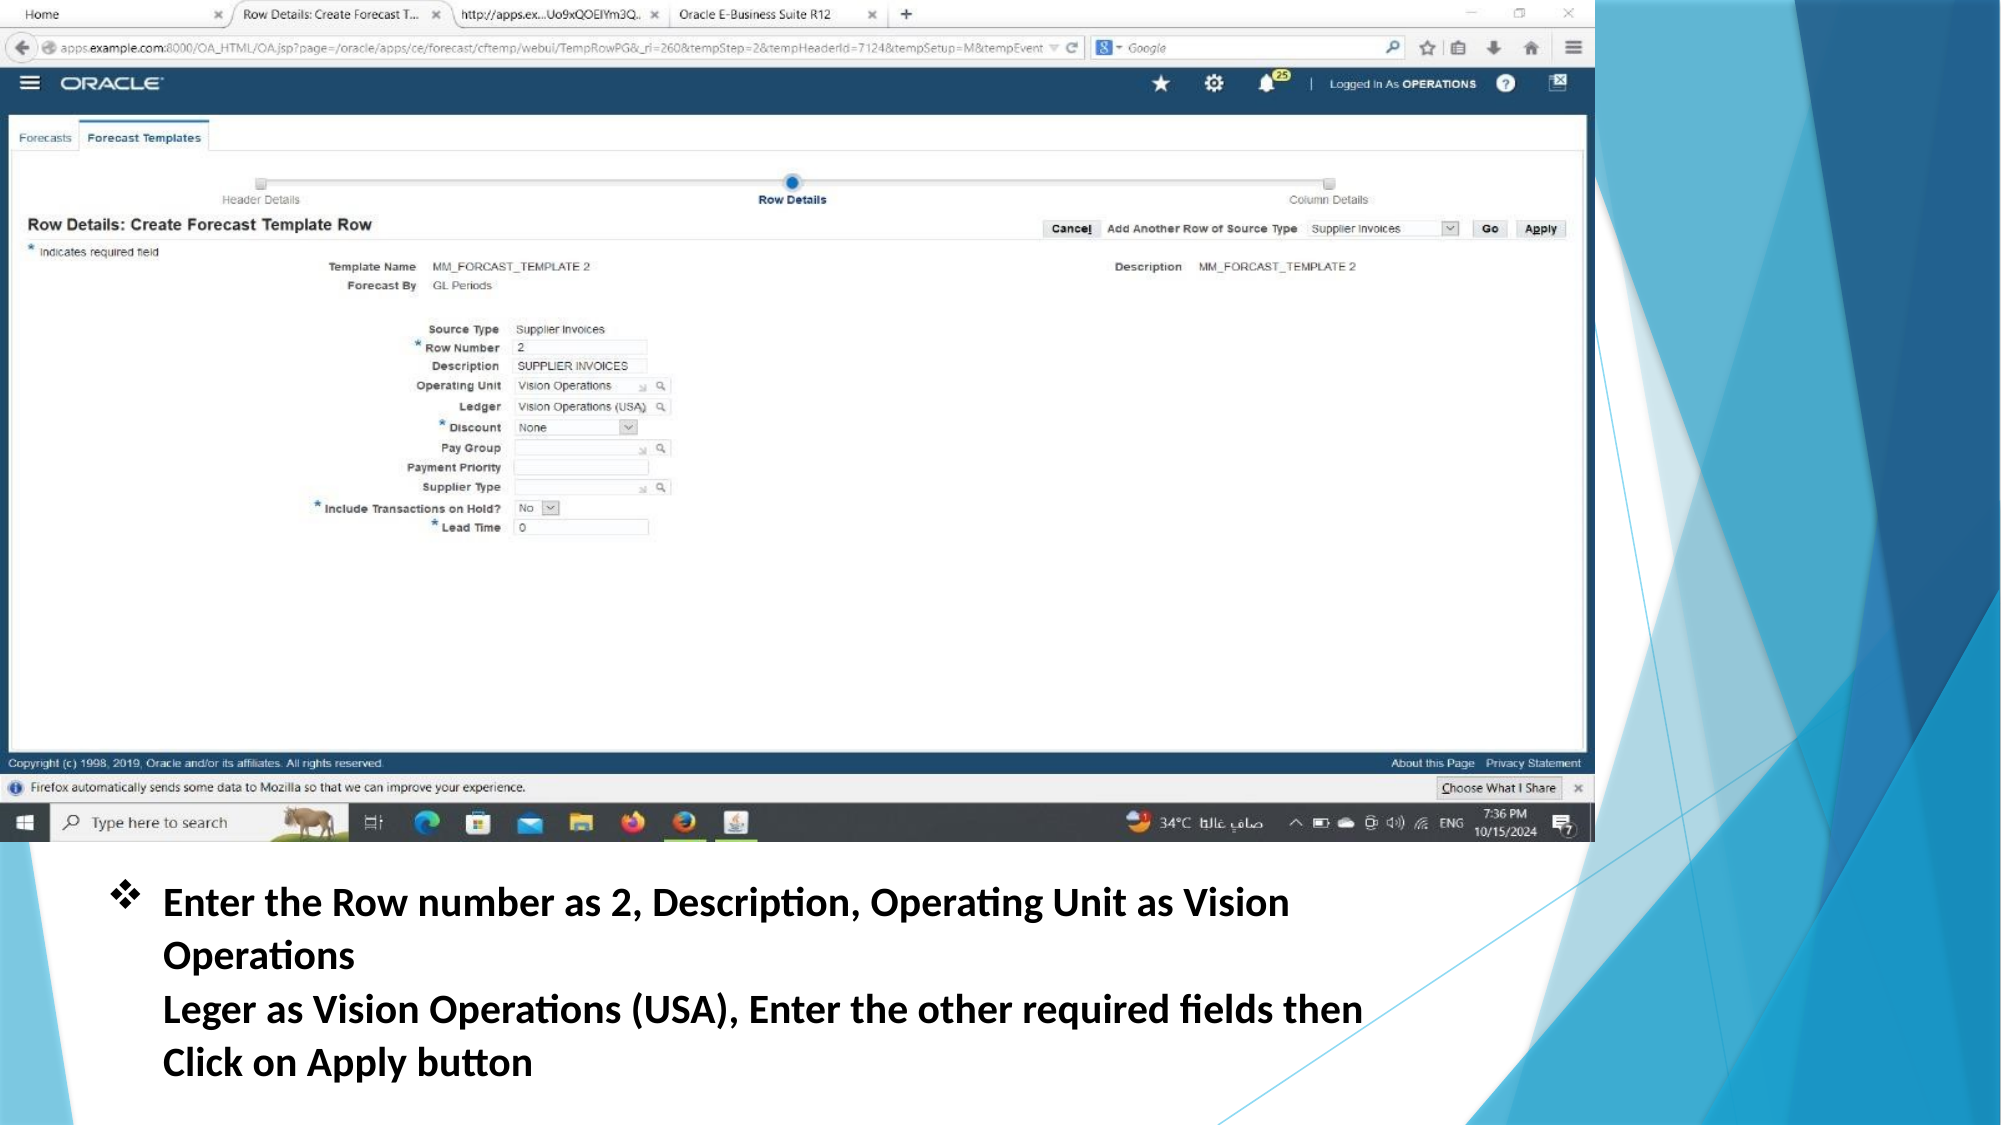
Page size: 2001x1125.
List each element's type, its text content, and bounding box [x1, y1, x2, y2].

title Enter the Row number as 2, Description, Operating Unit as Vision Operations Leger as Vision Operations (USA), Enter the other required fields then Click on Apply button [91, 863, 1614, 1081]
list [0, 0, 1595, 843]
